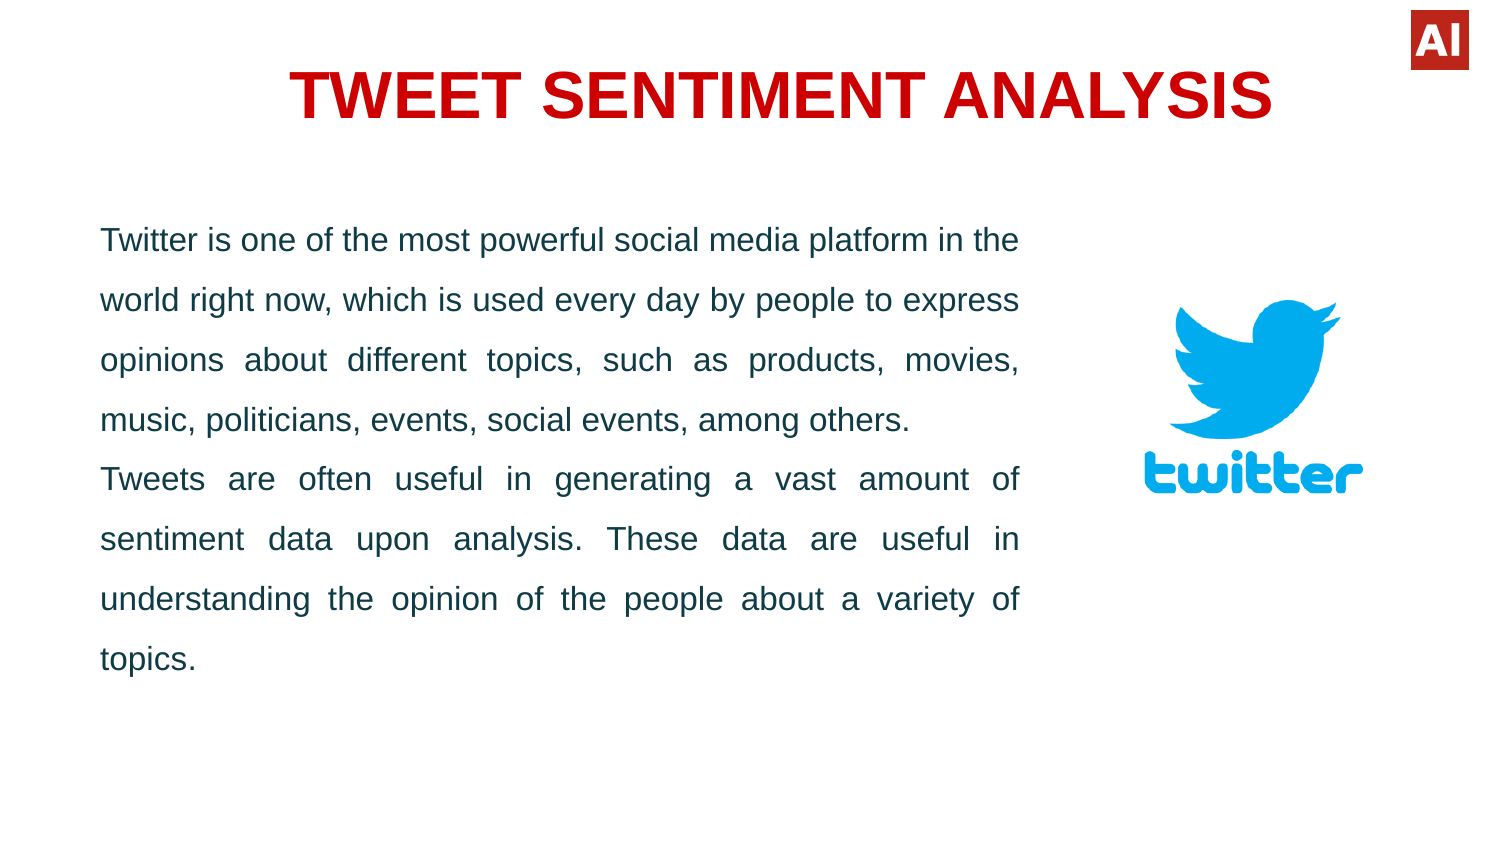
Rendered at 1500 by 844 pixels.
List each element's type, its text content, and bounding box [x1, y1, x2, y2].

title TWEET SENTIMENT ANALYSIS [89, 36, 1488, 131]
picture [1411, 10, 1469, 36]
picture [1119, 287, 1387, 505]
list Twitter is one of the most powerful social media platform in the world right now, which is used every day by people to express opinions about different topics, such as products, movies, music, politicians, events, social events, among others. Tweets are often useful in generating a vast amount of sentiment data upon analysis. These data are useful in understanding the opinion of the people about a variety of topics. [66, 183, 1037, 744]
